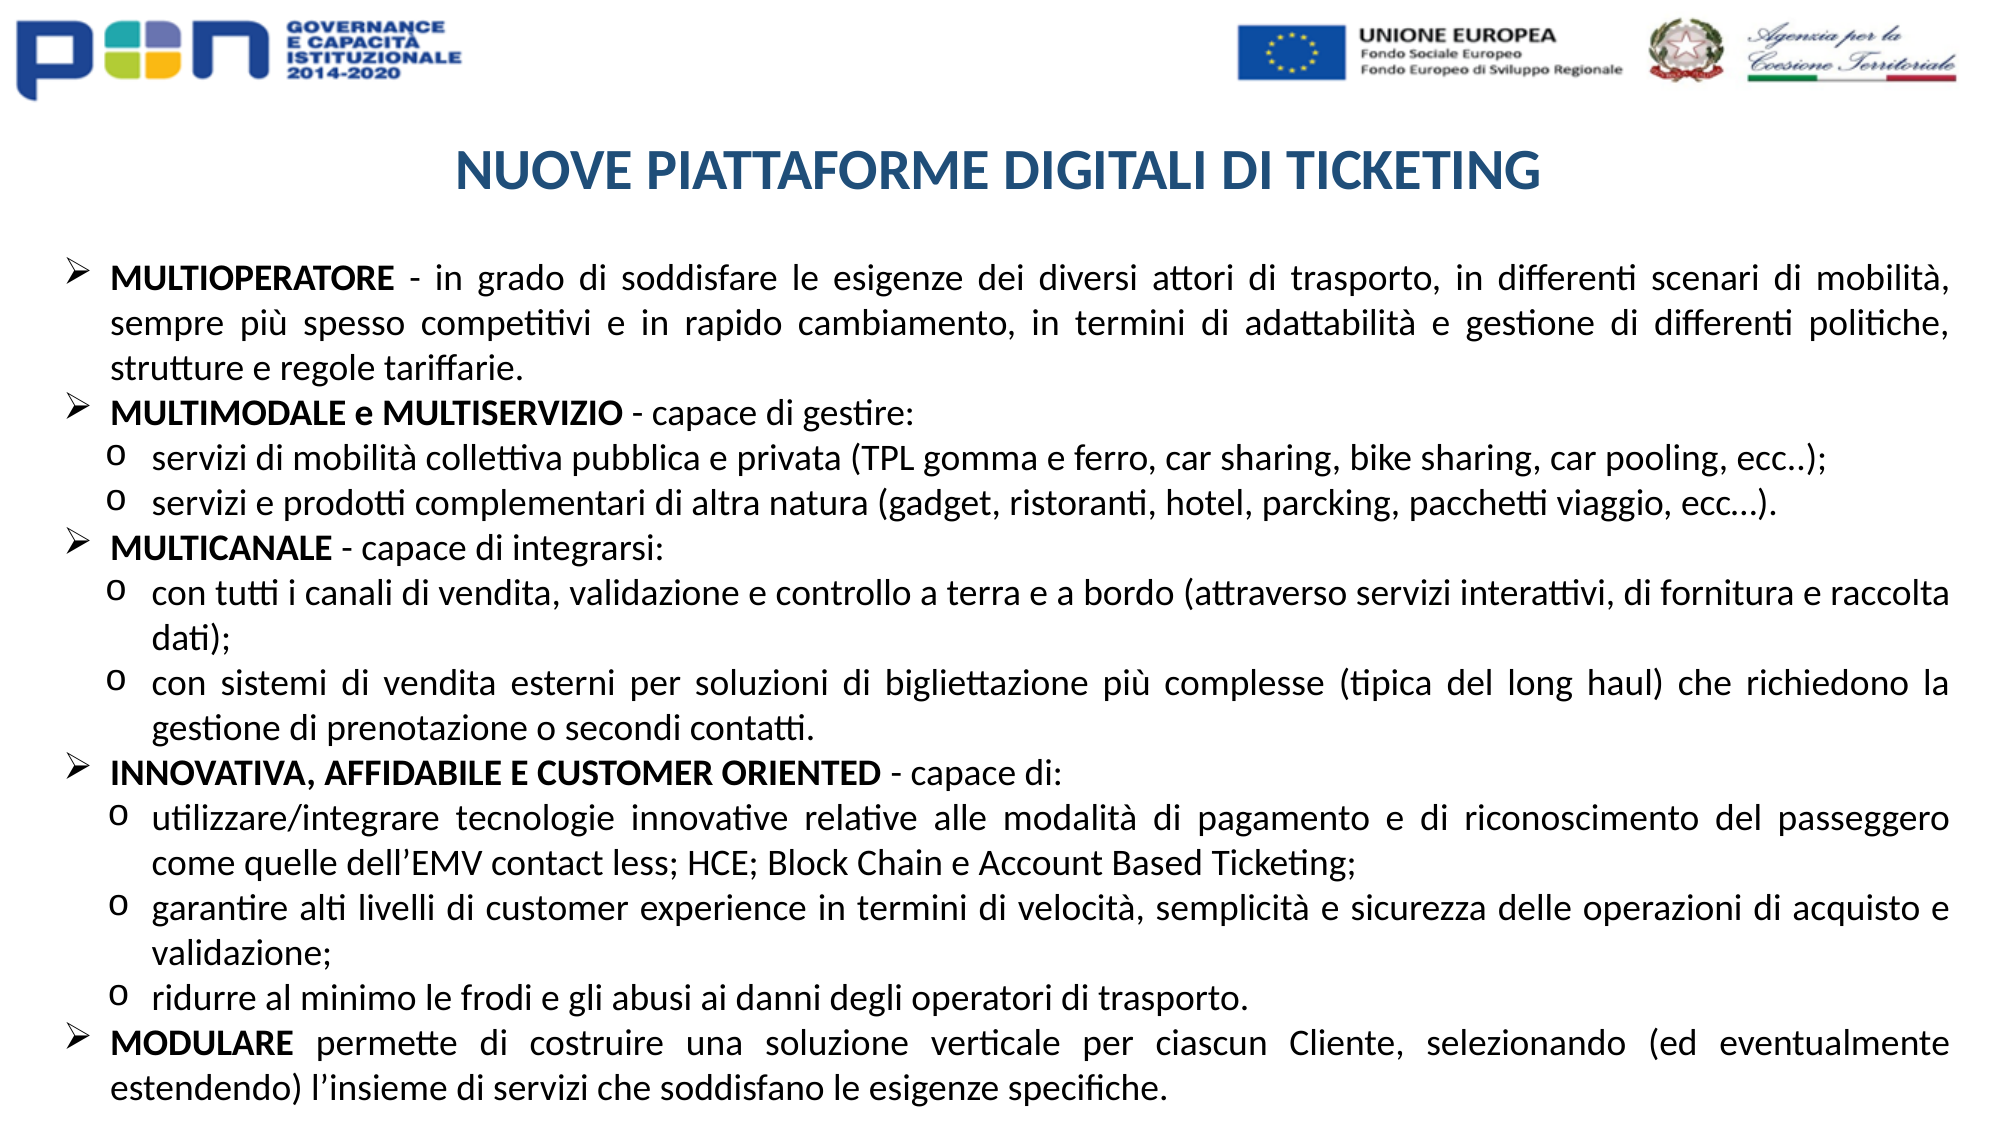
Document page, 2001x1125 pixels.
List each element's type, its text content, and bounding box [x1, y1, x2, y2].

text_box MULTIOPERATORE - in grado di soddisfare le esigenze dei diversi attori di trasporto, in differenti scenari di mobilità, sempre più spesso competitivi e in rapido cambiamento, in termini di adattabilità e gestione di differenti politiche, strutture e regole tariffarie. MULTIMODALE e MULTISERVIZIO - capace di gestire: servizi di mobilità collettiva pubblica e privata (TPL gomma e ferro, car sharing, bike sharing, car pooling, ecc..); servizi e prodotti complementari di altra natura (gadget, ristoranti, hotel, parcking, pacchetti viaggio, ecc…). MULTICANALE - capace di integrarsi: con tutti i canali di vendita, validazione e controllo a terra e a bordo (attraverso servizi interattivi, di fornitura e raccolta dati); con sistemi di vendita esterni per soluzioni di bigliettazione più complesse (tipica del long haul) che richiedono la gestione di prenotazione o secondi contatti. INNOVATIVA, AFFIDABILE E CUSTOMER ORIENTED - capace di: utilizzare/integrare tecnologie innovative relative alle modalità di pagamento e di riconoscimento del passeggero come quelle dell’EMV contact less; HCE; Block Chain e Account Based Ticketing; garantire alti livelli di customer experience in termini di velocità, semplicità e sicurezza delle operazioni di acquisto e validazione; ridurre al minimo le frodi e gli abusi ai danni degli operatori di trasporto. MODULARE permette di costruire una soluzione verticale per ciascun Cliente, selezionando (ed eventualmente estendendo) l’insieme di servizi che soddisfano le esigenze specifiche. [48, 245, 1967, 1116]
text_box NUOVE PIATTAFORME DIGITALI DI TICKETING [30, 107, 1967, 228]
picture [0, 9, 1967, 107]
